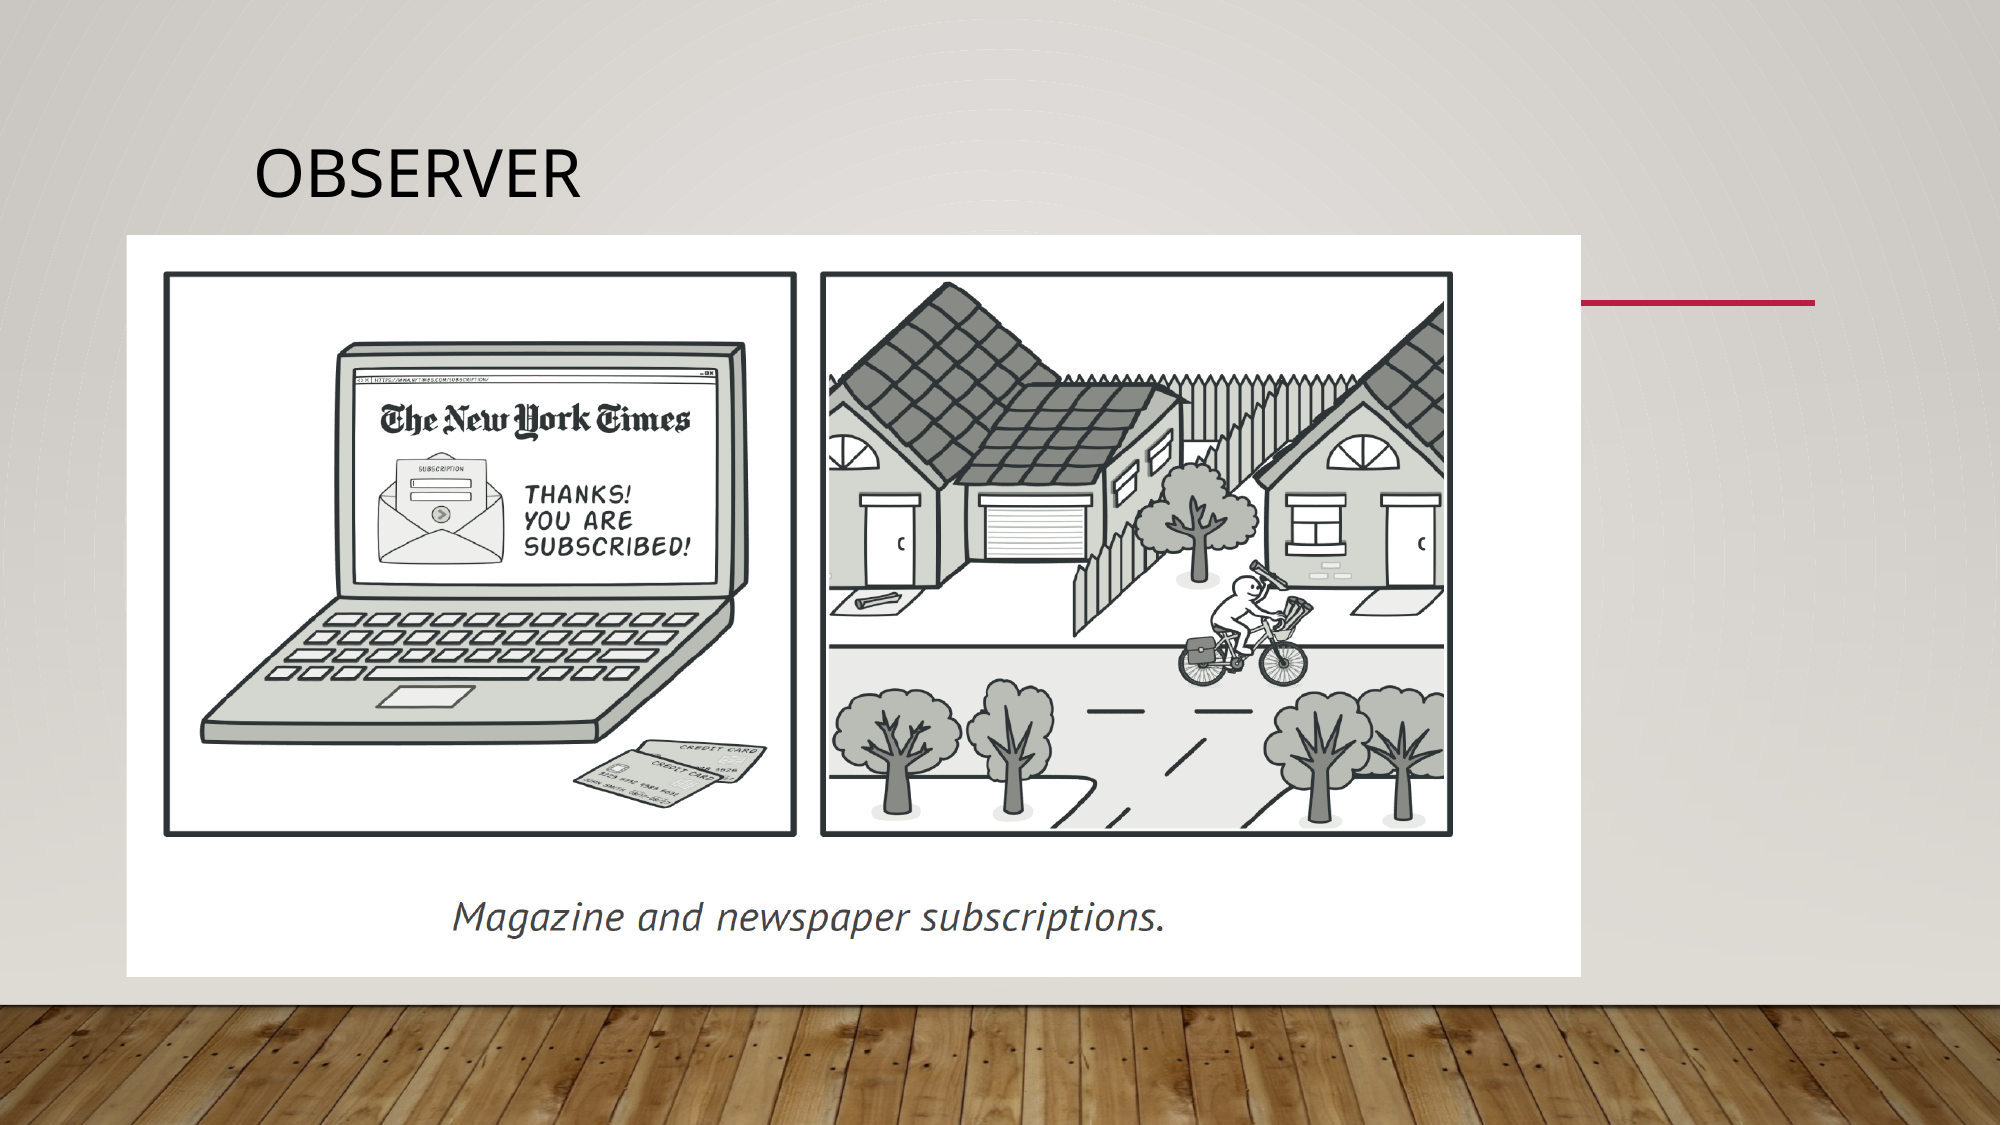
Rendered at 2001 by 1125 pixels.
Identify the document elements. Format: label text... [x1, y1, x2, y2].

picture [0, 1005, 2000, 1125]
title Observer [238, 131, 1814, 305]
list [126, 235, 1582, 978]
